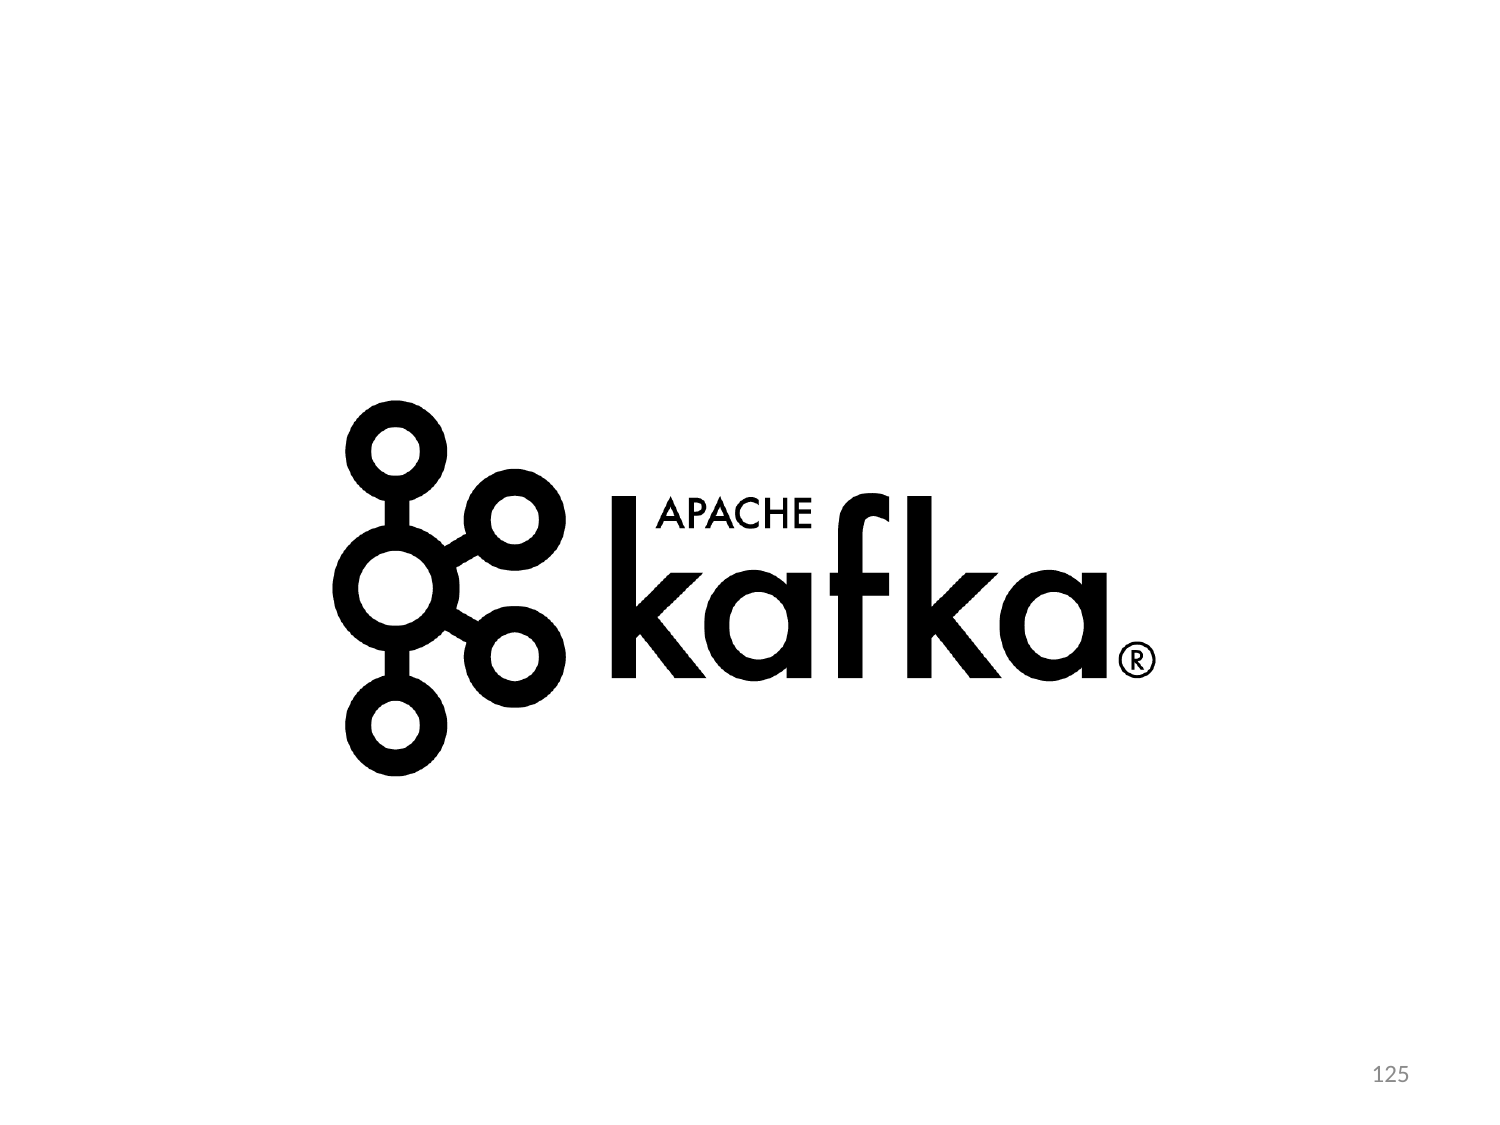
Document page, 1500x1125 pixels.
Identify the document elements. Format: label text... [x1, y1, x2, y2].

slide_number 125 [1074, 1042, 1425, 1103]
picture [281, 133, 1192, 1043]
